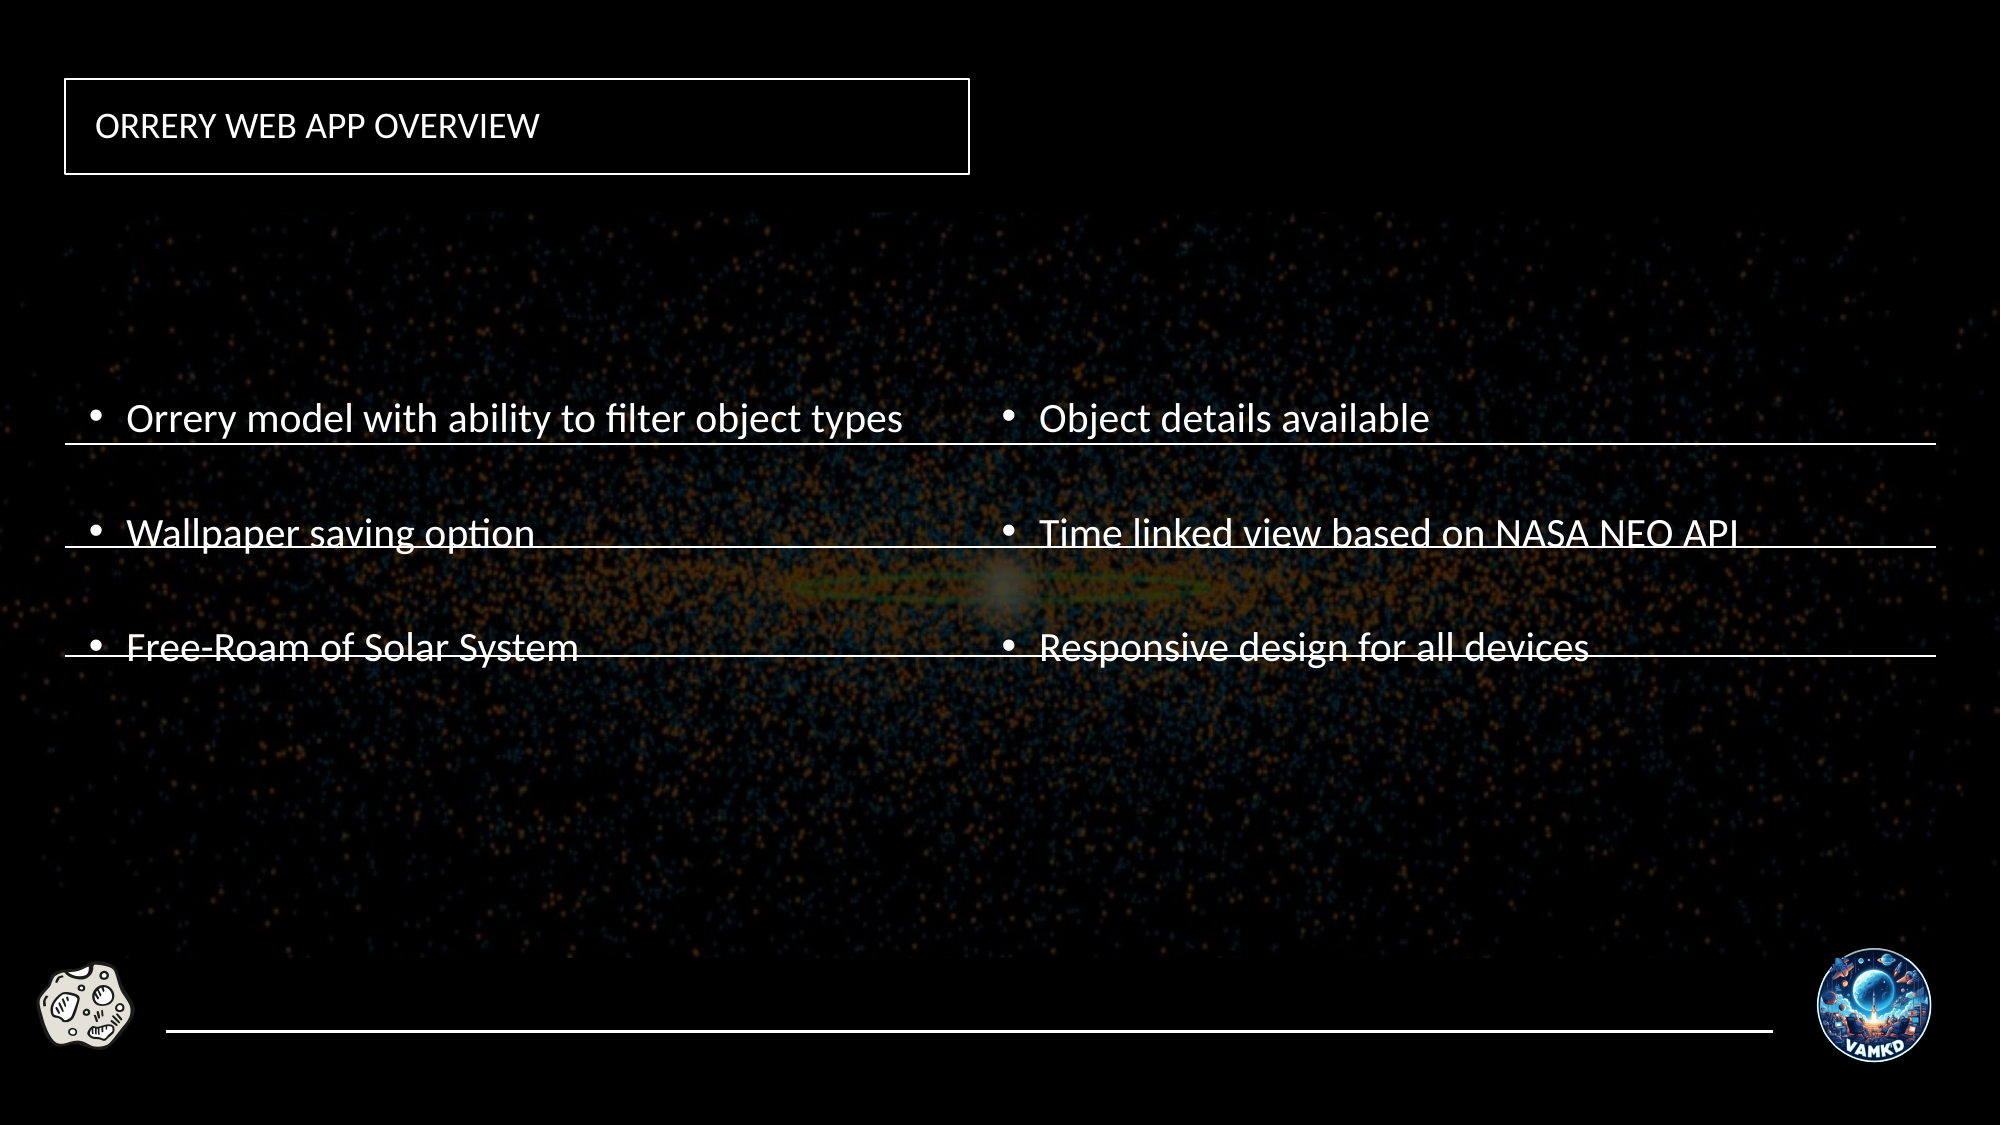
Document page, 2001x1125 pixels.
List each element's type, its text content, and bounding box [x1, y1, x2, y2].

picture [0, 212, 2000, 1066]
title Orrery web app overview [64, 78, 970, 175]
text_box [64, 443, 1937, 656]
